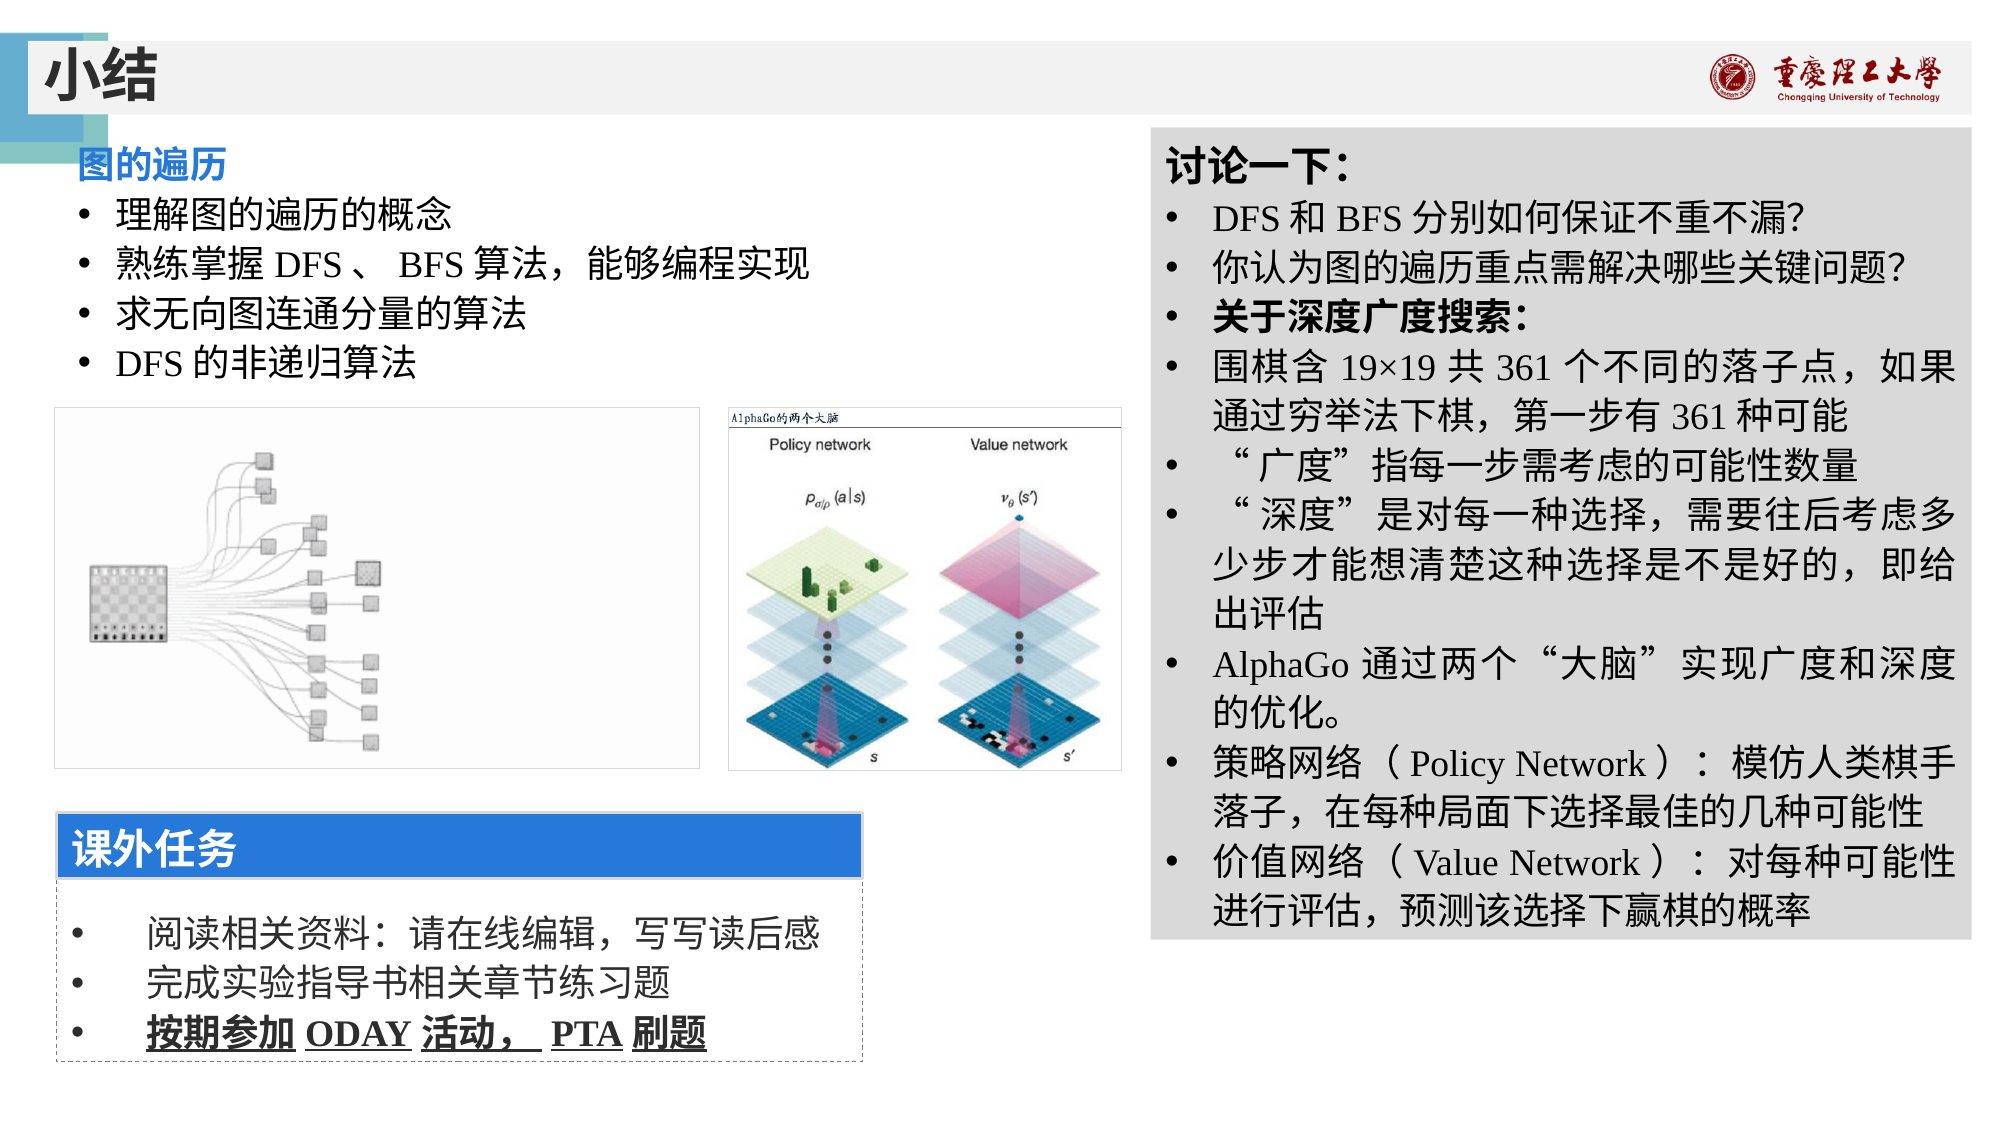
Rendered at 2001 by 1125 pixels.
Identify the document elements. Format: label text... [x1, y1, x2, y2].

picture [53, 407, 700, 769]
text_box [55, 812, 864, 1063]
title 小结 [28, 40, 1972, 115]
text_box 图的遍历 理解图的遍历的概念 熟练掌握DFS、BFS算法，能够编程实现 求无向图连通分量的算法 DFS的非递归算法 [63, 129, 1090, 377]
picture [728, 407, 1122, 771]
picture [1709, 53, 1941, 102]
text_box 讨论一下： DFS和BFS分别如何保证不重不漏？ 你认为图的遍历重点需解决哪些关键问题？ 关于深度广度搜索： 围棋含19×19共361个不同的落子点，如果通过穷举法下棋，第一步有361种可能 “广度”指每一步需考虑的可能性数量 “深度”是对每一种选择，需要往后考虑多少步才能想清楚这种选择是不是好的，即给出评估 AlphaGo通过两个“大脑”实现广度和深度的优化。 策略网络（Policy Network）：模仿人类棋手落子，在每种局面下选择最佳的几种可能性 价值网络（Value Network）：对每种可能性进行评估，预测该选择下赢棋的概率 [1150, 127, 1972, 940]
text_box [1701, 54, 1949, 115]
